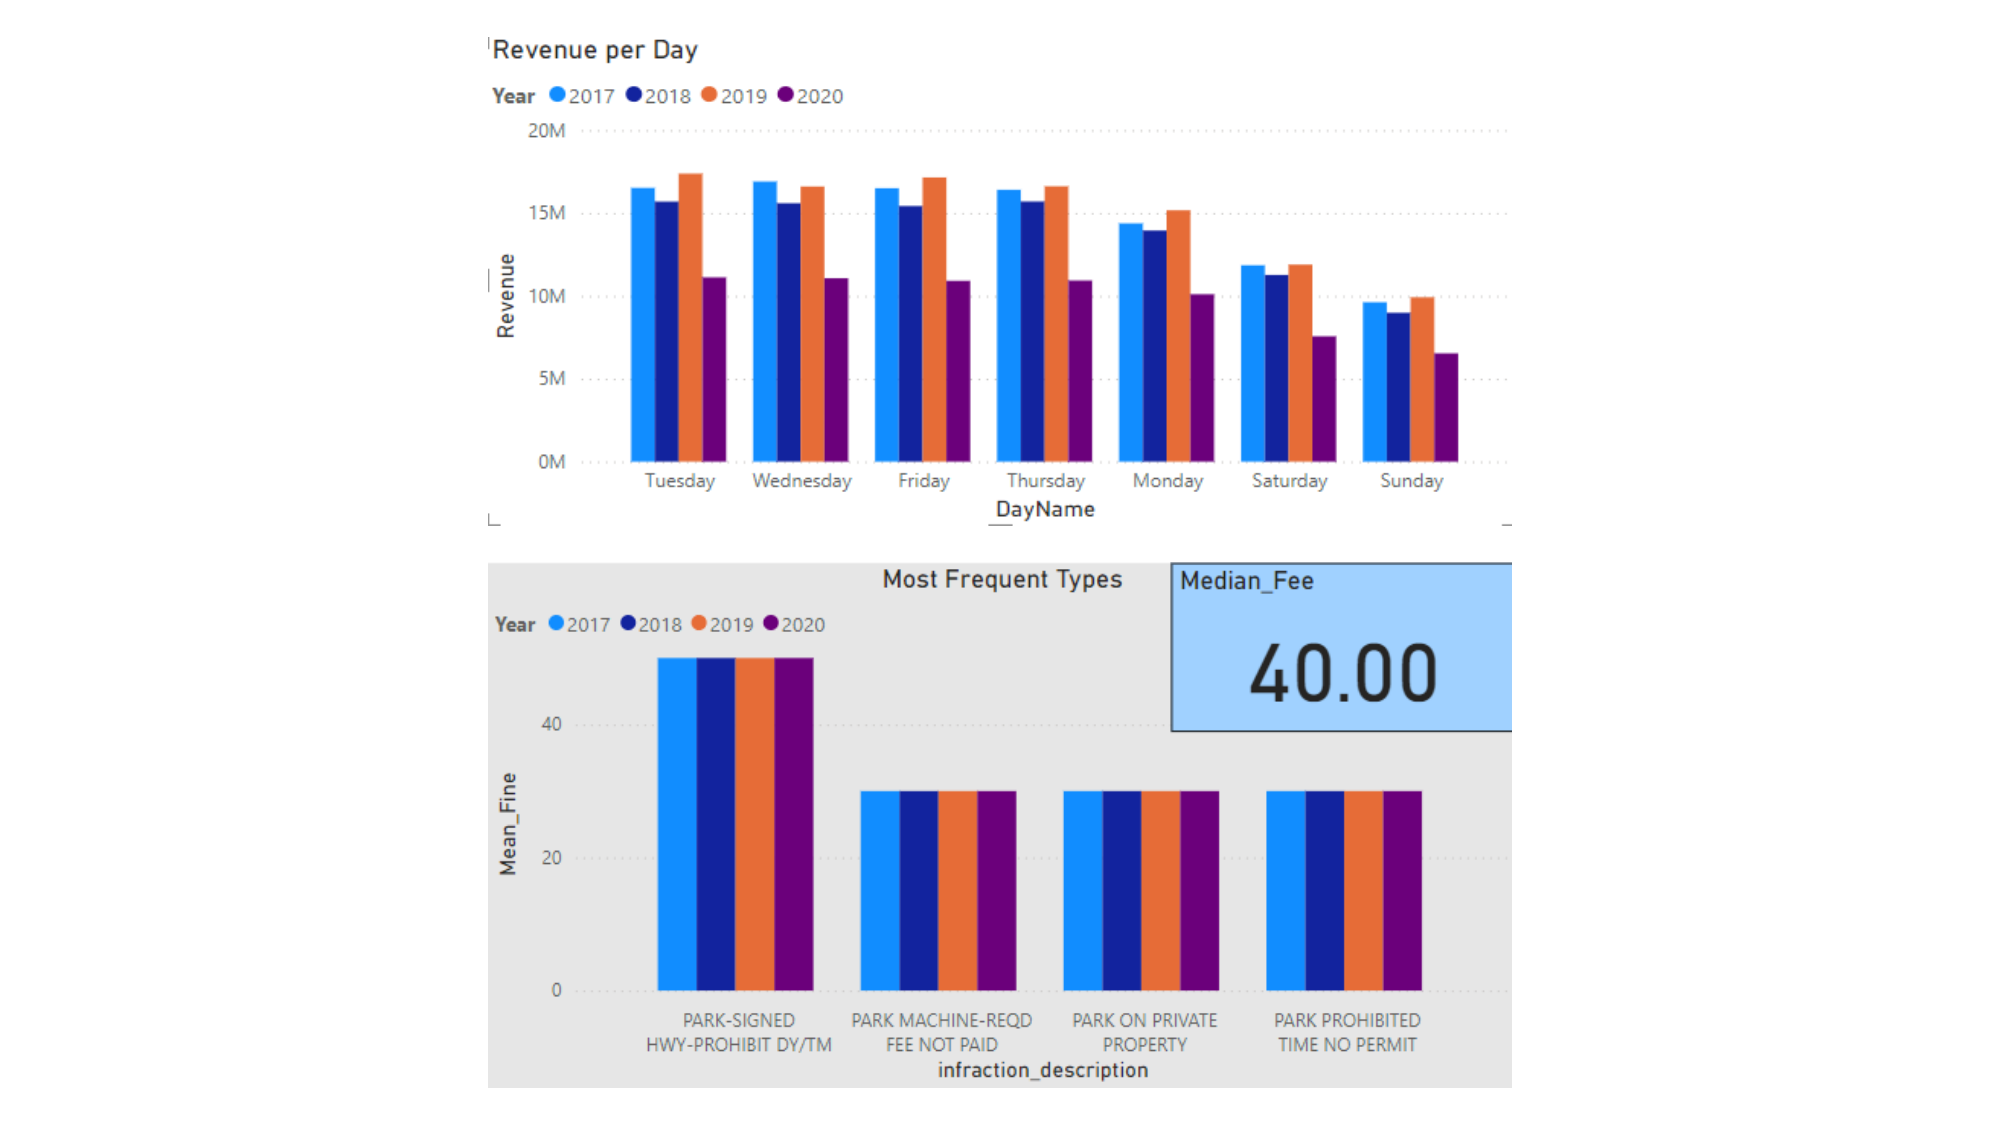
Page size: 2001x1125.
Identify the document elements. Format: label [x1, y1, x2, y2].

list [488, 561, 1512, 1088]
picture [488, 36, 1512, 527]
